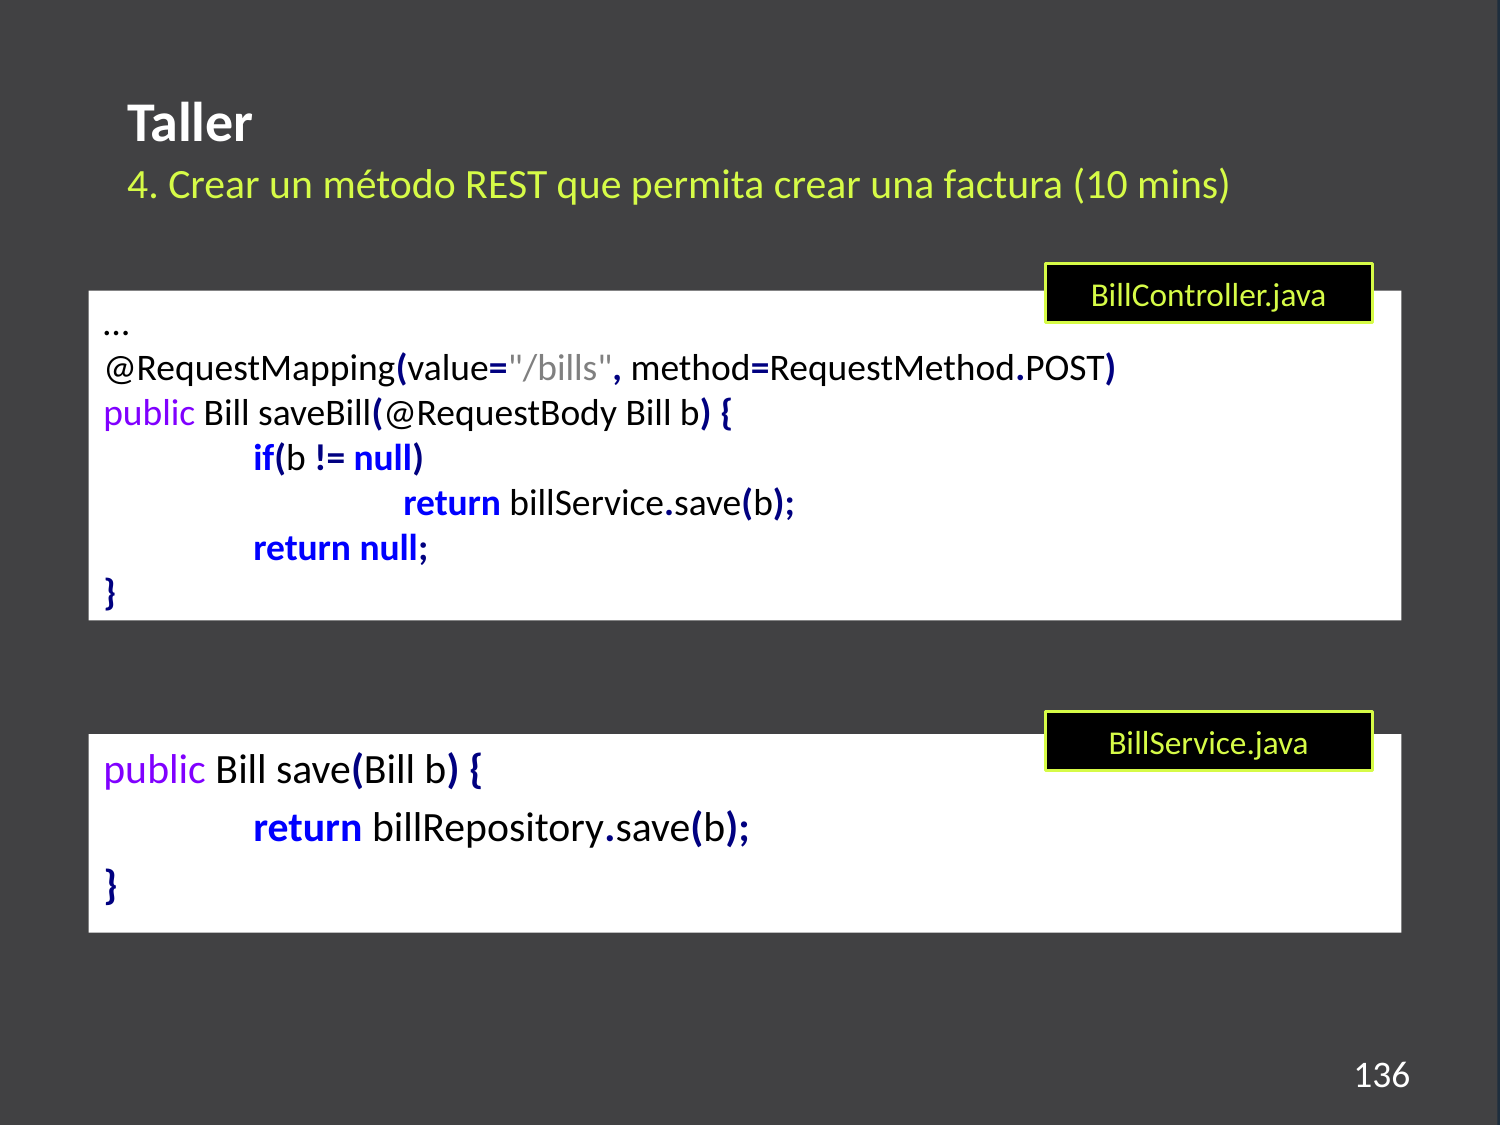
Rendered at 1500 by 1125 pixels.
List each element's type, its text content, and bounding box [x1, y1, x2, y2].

text_box BillService.java [1045, 711, 1373, 771]
text_box … @RequestMapping(value="/bills", method=RequestMethod.POST) public Bill saveBill(@RequestBody Bill b) { if(b != null) return billService.save(b); return null; } [88, 290, 1402, 621]
text_box 136 [1281, 1042, 1425, 1103]
text_box 4. Crear un método REST que permita crear una factura (10 mins) [112, 148, 1425, 220]
text_box public Bill save(Bill b) { return billRepository.save(b); } [88, 734, 1402, 933]
text_box Taller [112, 78, 1329, 148]
text_box BillController.java [1045, 263, 1373, 323]
